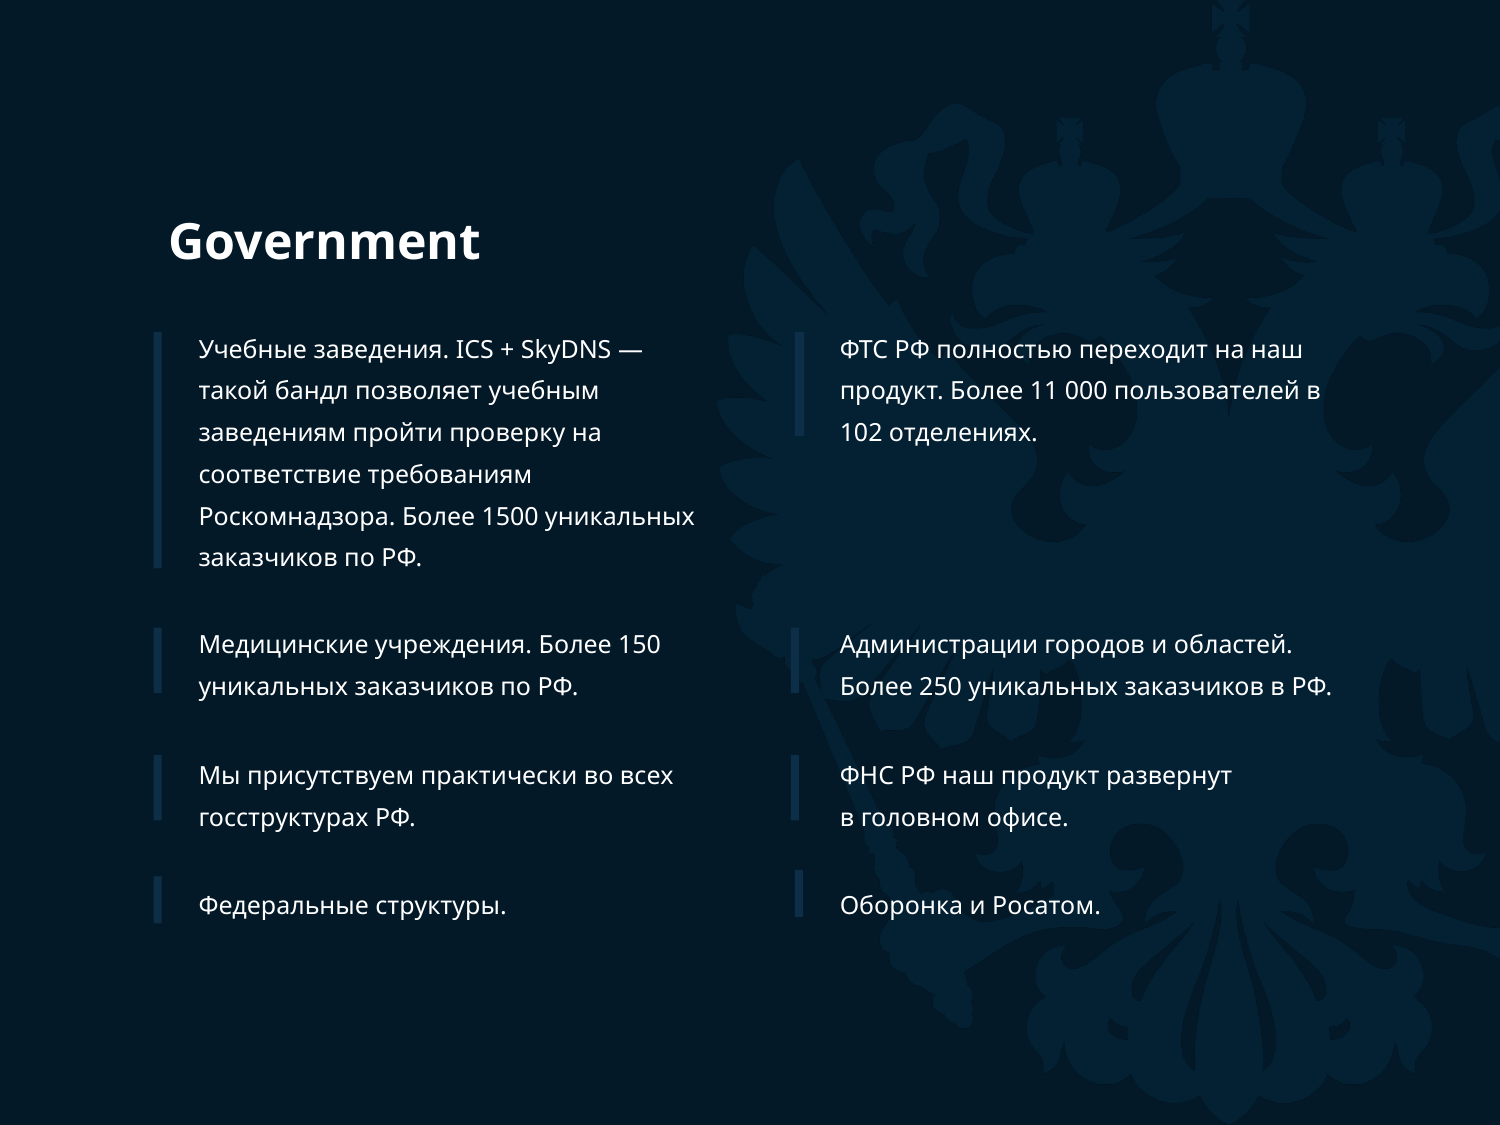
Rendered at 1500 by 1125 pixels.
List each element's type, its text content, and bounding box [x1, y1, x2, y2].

text_box Медицинские учреждения. Более 150 уникальных заказчиков по РФ. [183, 609, 716, 708]
picture [716, 0, 1500, 1125]
title Government [153, 59, 716, 278]
text_box Федеральные структуры. [183, 870, 716, 927]
text_box Учебные заведения. ICS + SkyDNS — такой бандл позволяет учебным заведениям пройти проверку на соответствие требованиям Роскомнадзора. Более 1500 уникальных заказчиков по РФ. [183, 314, 716, 579]
text_box Мы присутствуем практически во всех госструктурах РФ. [183, 740, 716, 839]
text_box [153, 754, 163, 821]
text_box [153, 875, 163, 924]
text_box [153, 331, 163, 569]
text_box [153, 626, 163, 694]
